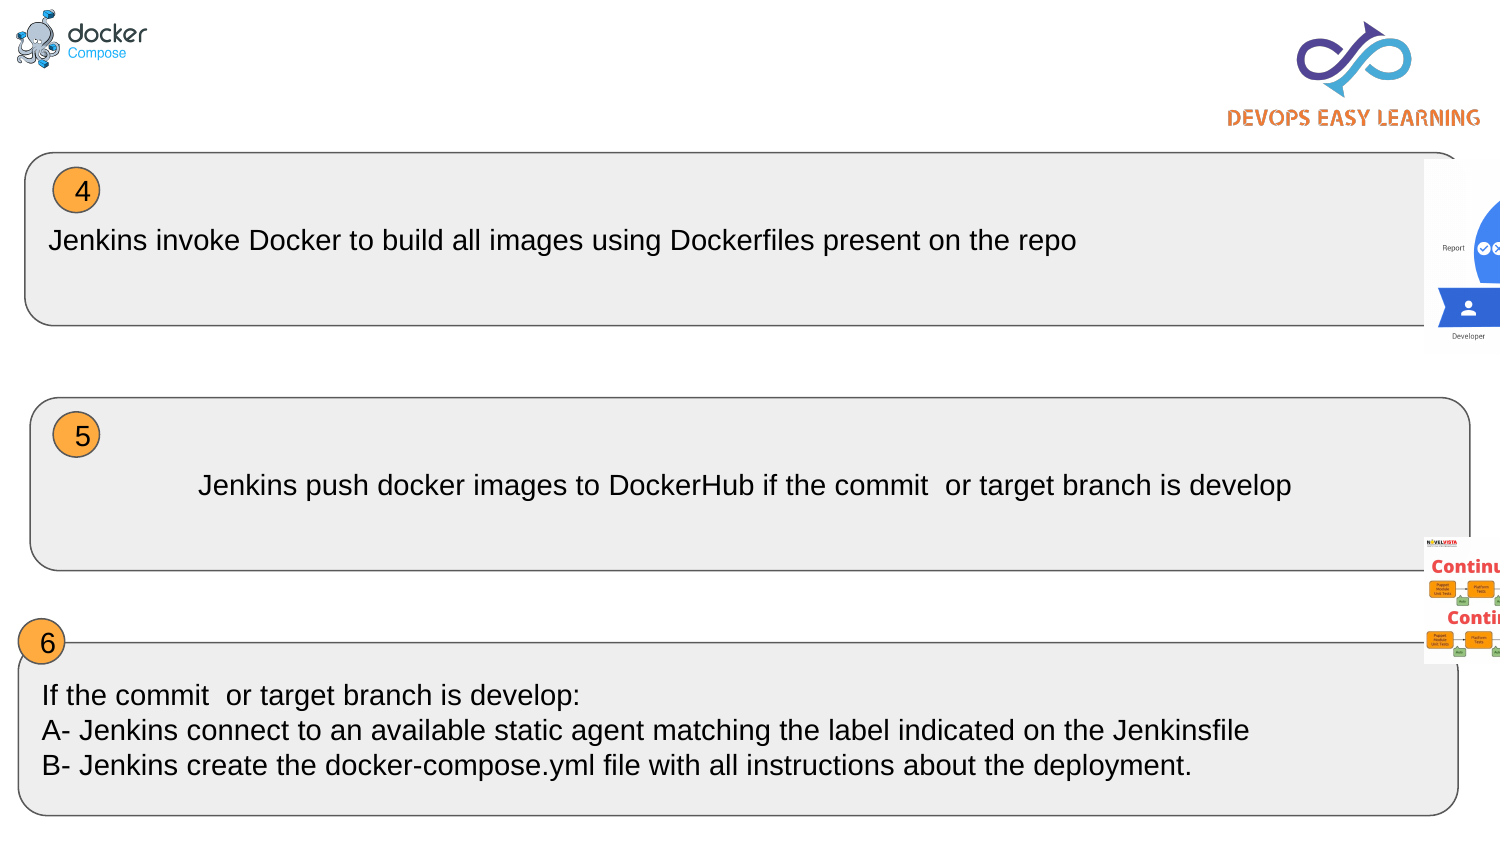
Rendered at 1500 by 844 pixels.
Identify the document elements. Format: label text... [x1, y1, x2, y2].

picture [0, 0, 163, 78]
picture [1216, 9, 1492, 148]
picture [1424, 159, 1500, 355]
text_box 6 [18, 618, 65, 664]
text_box Jenkins push docker images to DockerHub if the commit or target branch is develop [30, 397, 1470, 571]
text_box 5 [53, 411, 100, 458]
text_box If the commit or target branch is develop: A- Jenkins connect to an available static agent matching the label indicated on the Jenkinsfile B- Jenkins create the docker-compose.yml file with all instructions about the deployment. [18, 642, 1459, 816]
picture [1424, 536, 1500, 665]
text_box Jenkins invoke Docker to build all images using Dockerfiles present on the repo [24, 152, 1426, 326]
text_box 4 [53, 167, 100, 213]
